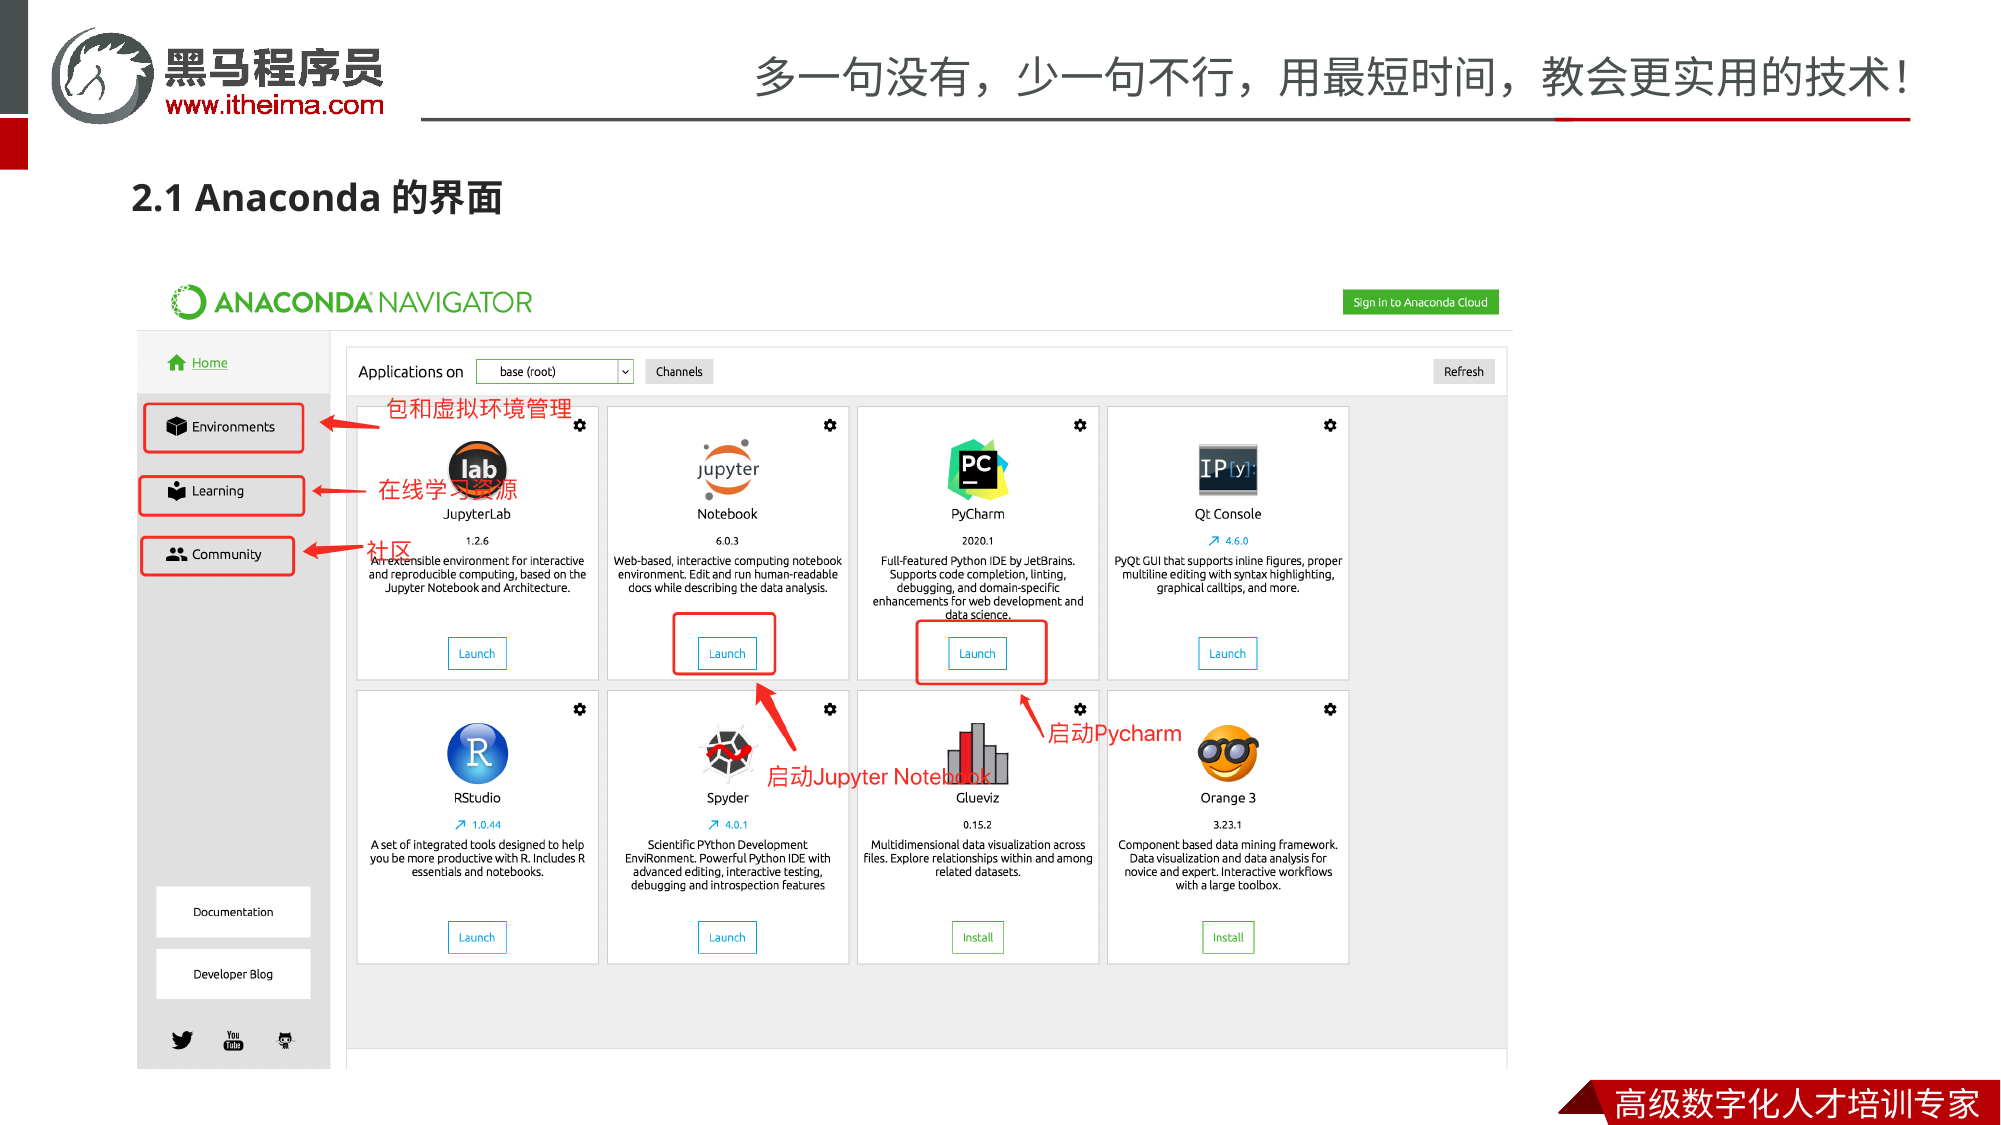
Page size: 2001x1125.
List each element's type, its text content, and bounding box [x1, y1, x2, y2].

list 2.1 Anaconda的界面 [116, 154, 1872, 239]
picture [50, 26, 384, 125]
picture [137, 275, 1513, 1070]
